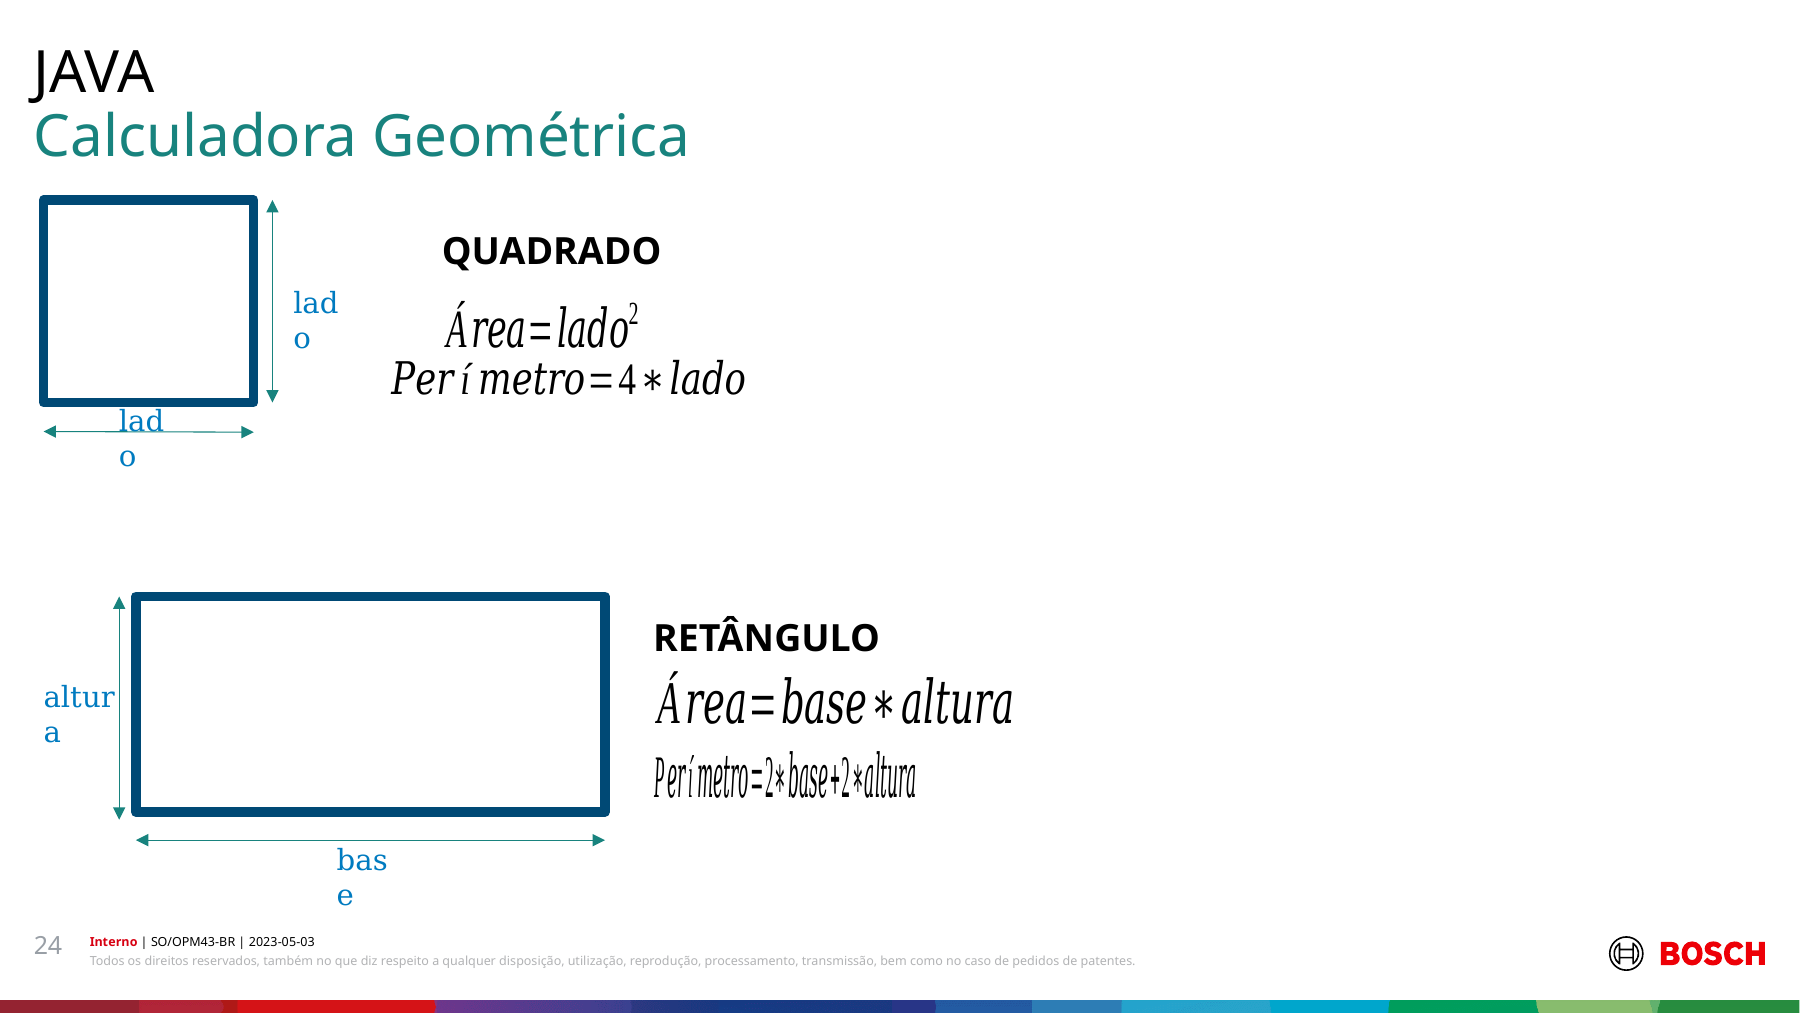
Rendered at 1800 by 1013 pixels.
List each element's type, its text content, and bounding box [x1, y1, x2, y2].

text_box [43, 199, 254, 403]
slide_number 24 [33, 929, 81, 997]
picture [1388, 1000, 1800, 1013]
picture [0, 1000, 1270, 1013]
list JAVA [33, 42, 1766, 107]
title Calculadora Geométrica [33, 107, 1766, 171]
text_box QUADRADO [441, 227, 674, 278]
text_box [135, 596, 606, 813]
text_box RETÂNGULO [653, 613, 914, 664]
text_box lado [119, 402, 179, 431]
text_box altura [120, 678, 127, 711]
text_box altura [43, 678, 119, 711]
text_box base [336, 841, 405, 881]
text_box lado [293, 284, 353, 317]
